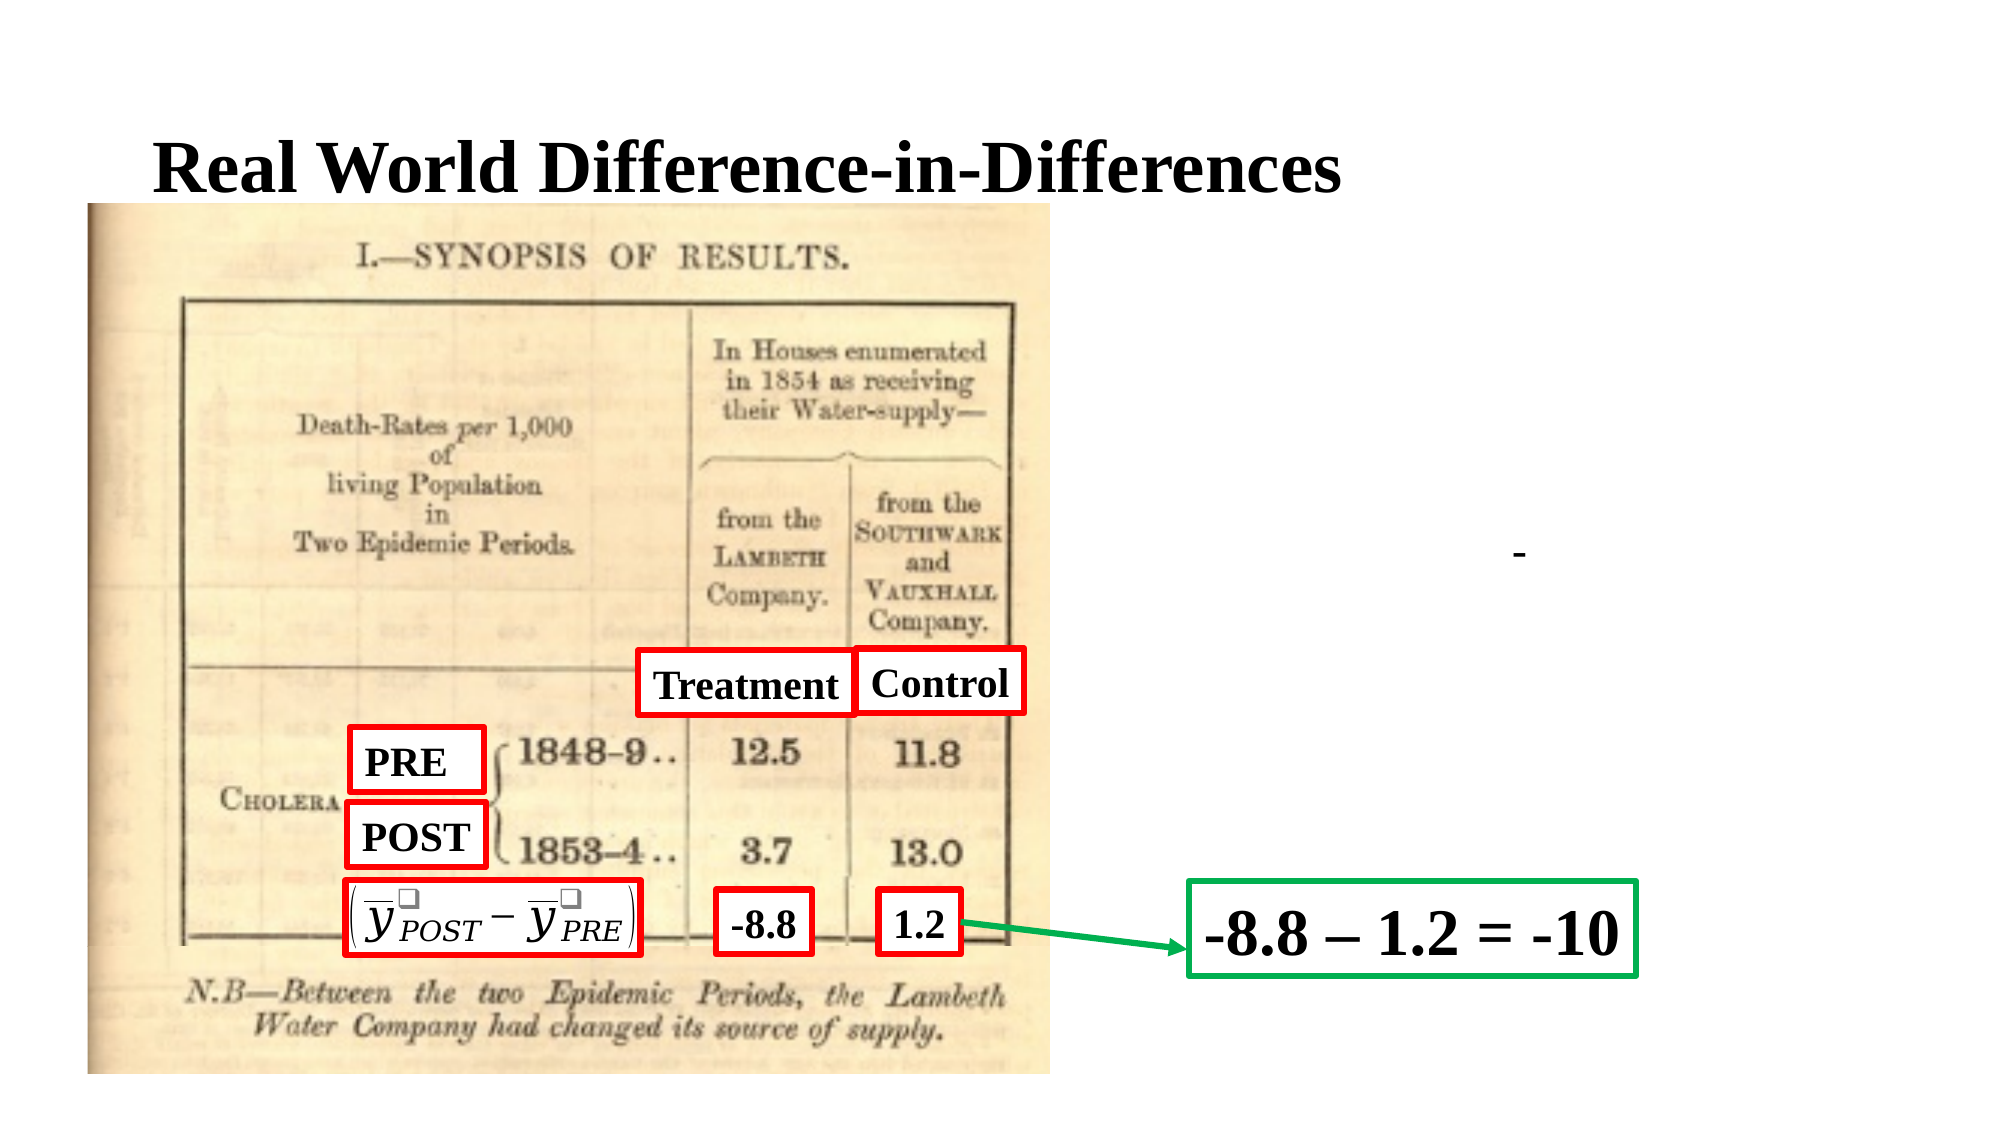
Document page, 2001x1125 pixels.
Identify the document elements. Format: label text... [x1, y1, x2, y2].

text_box Real World Difference-in-Differences [137, 59, 1863, 278]
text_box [87, 203, 1050, 1074]
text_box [637, 648, 1025, 716]
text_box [960, 881, 1638, 977]
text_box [348, 883, 960, 956]
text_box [346, 726, 488, 878]
